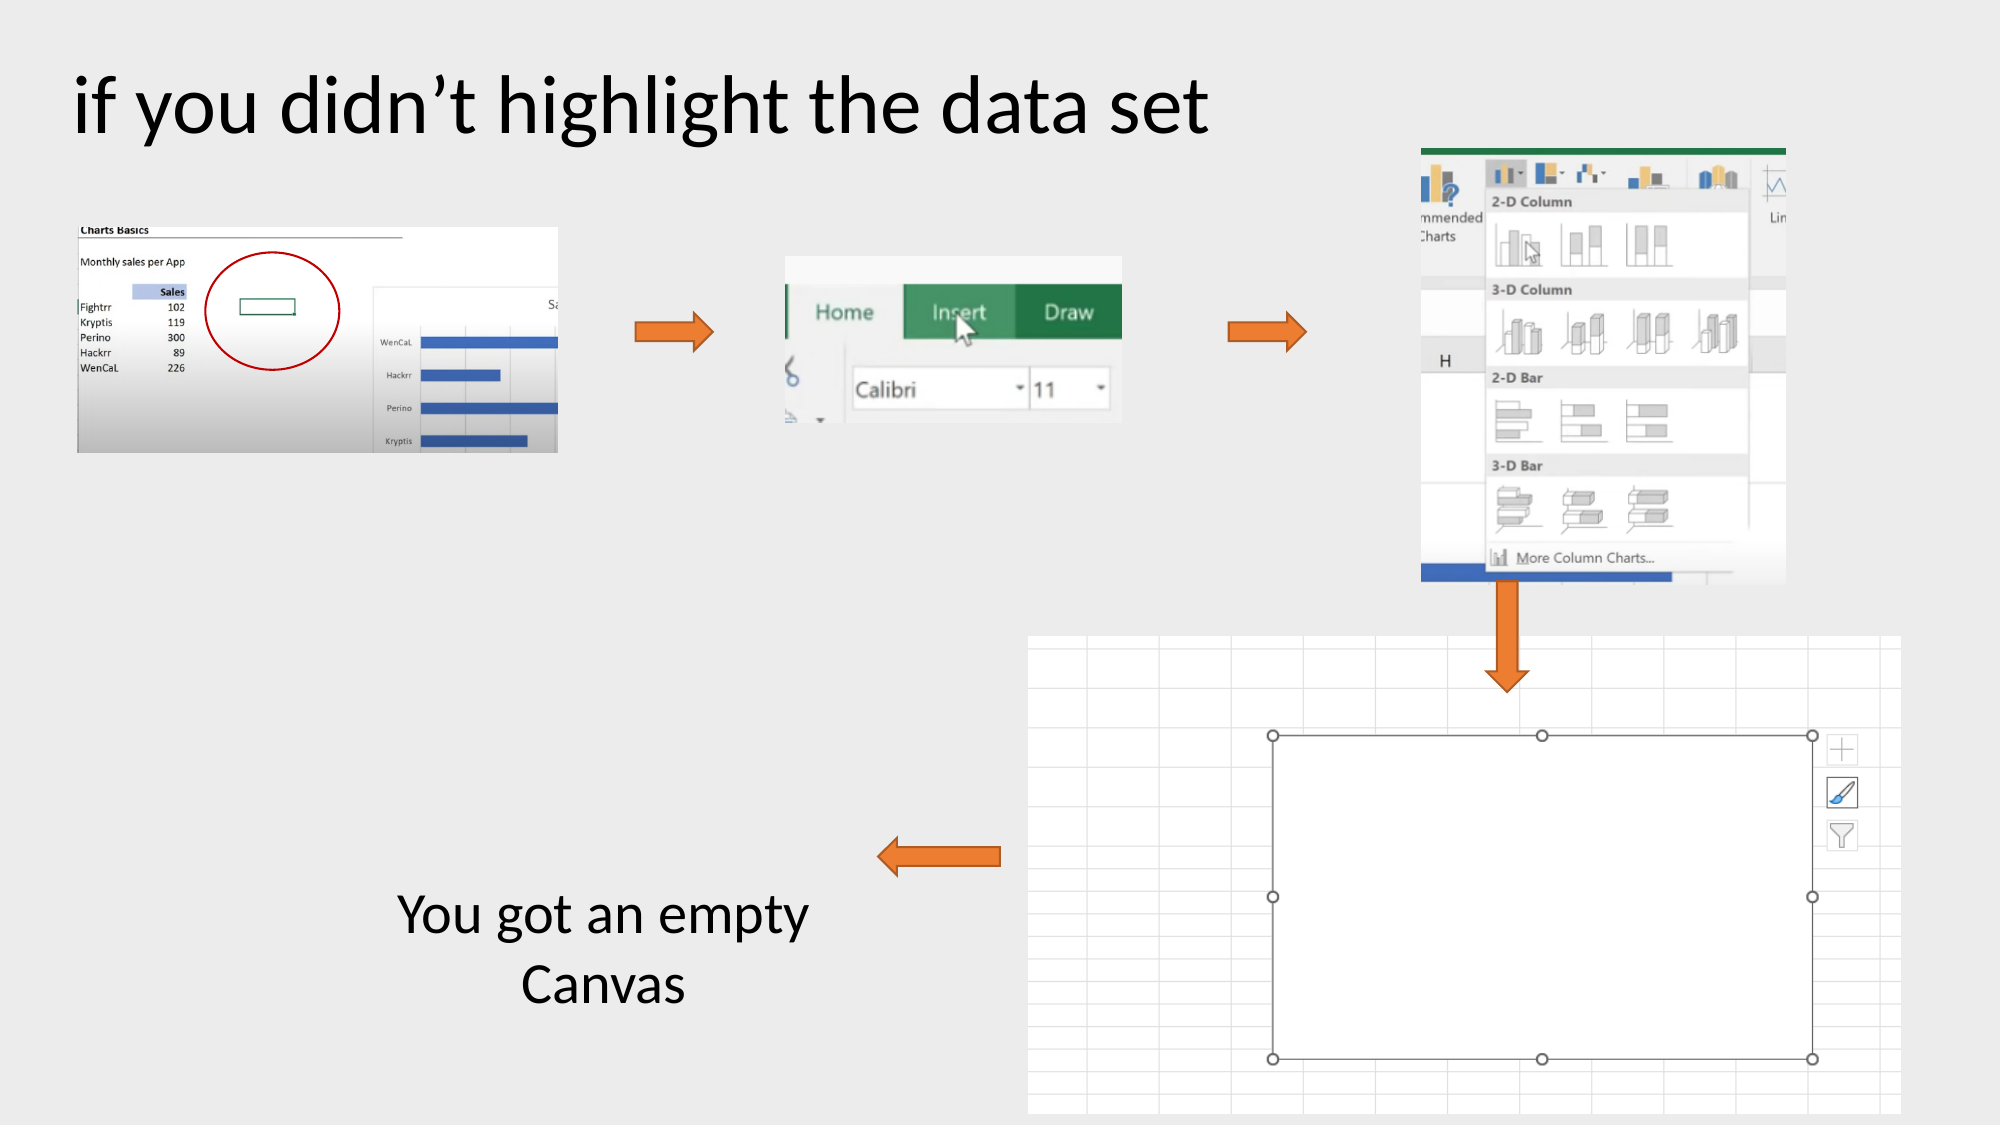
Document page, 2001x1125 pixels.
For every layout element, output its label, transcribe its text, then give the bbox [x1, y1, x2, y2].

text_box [77, 227, 558, 453]
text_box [311, 837, 1000, 1025]
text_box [1228, 148, 1786, 581]
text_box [1028, 581, 1901, 1114]
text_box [635, 256, 1121, 423]
text_box if you didn’t highlight the data set [38, 42, 1227, 158]
